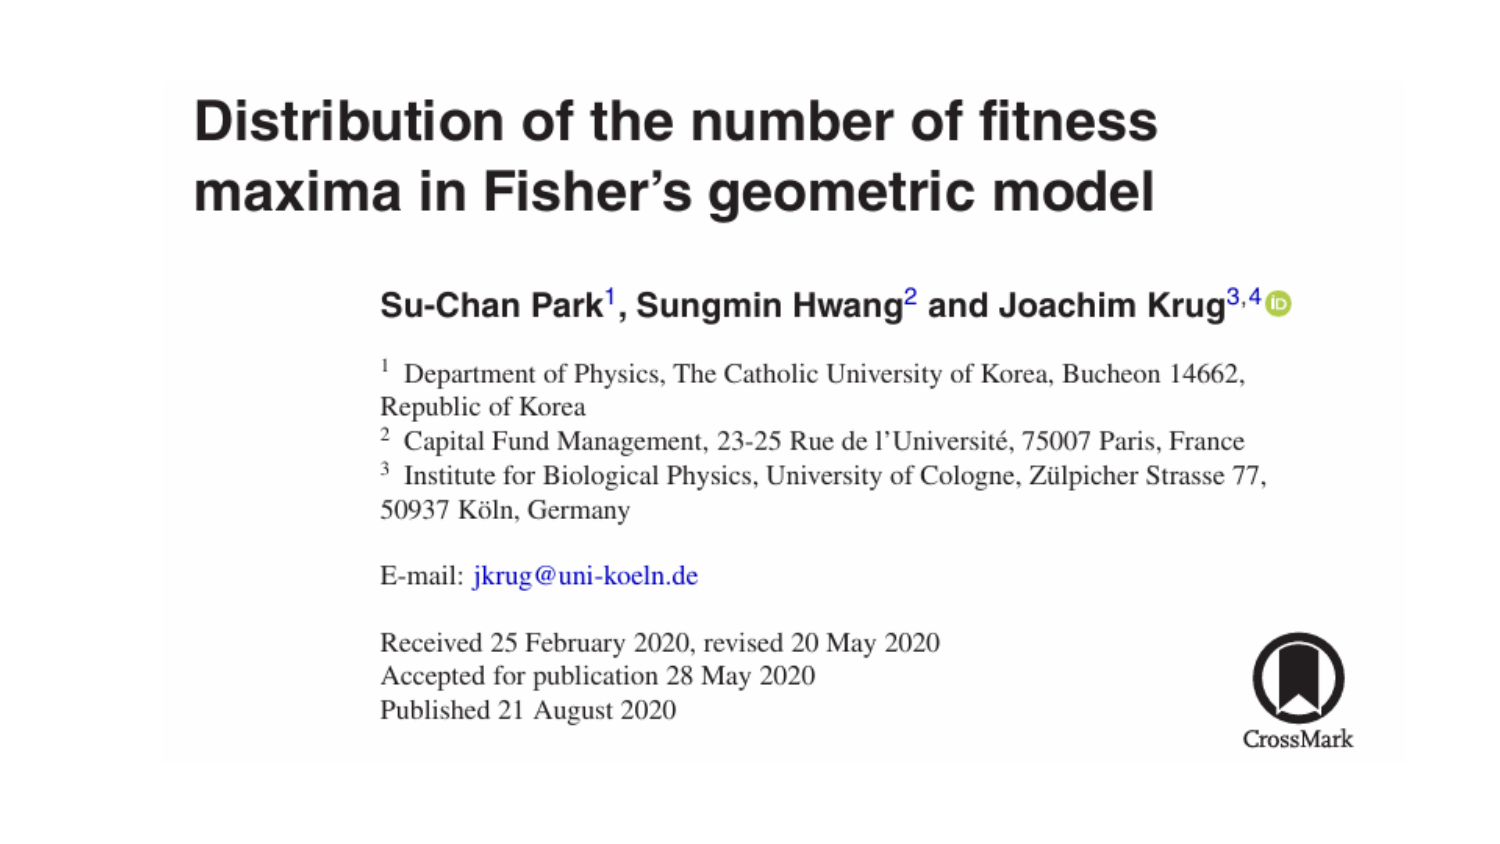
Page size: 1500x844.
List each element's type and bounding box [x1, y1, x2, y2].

picture [161, 80, 1407, 763]
